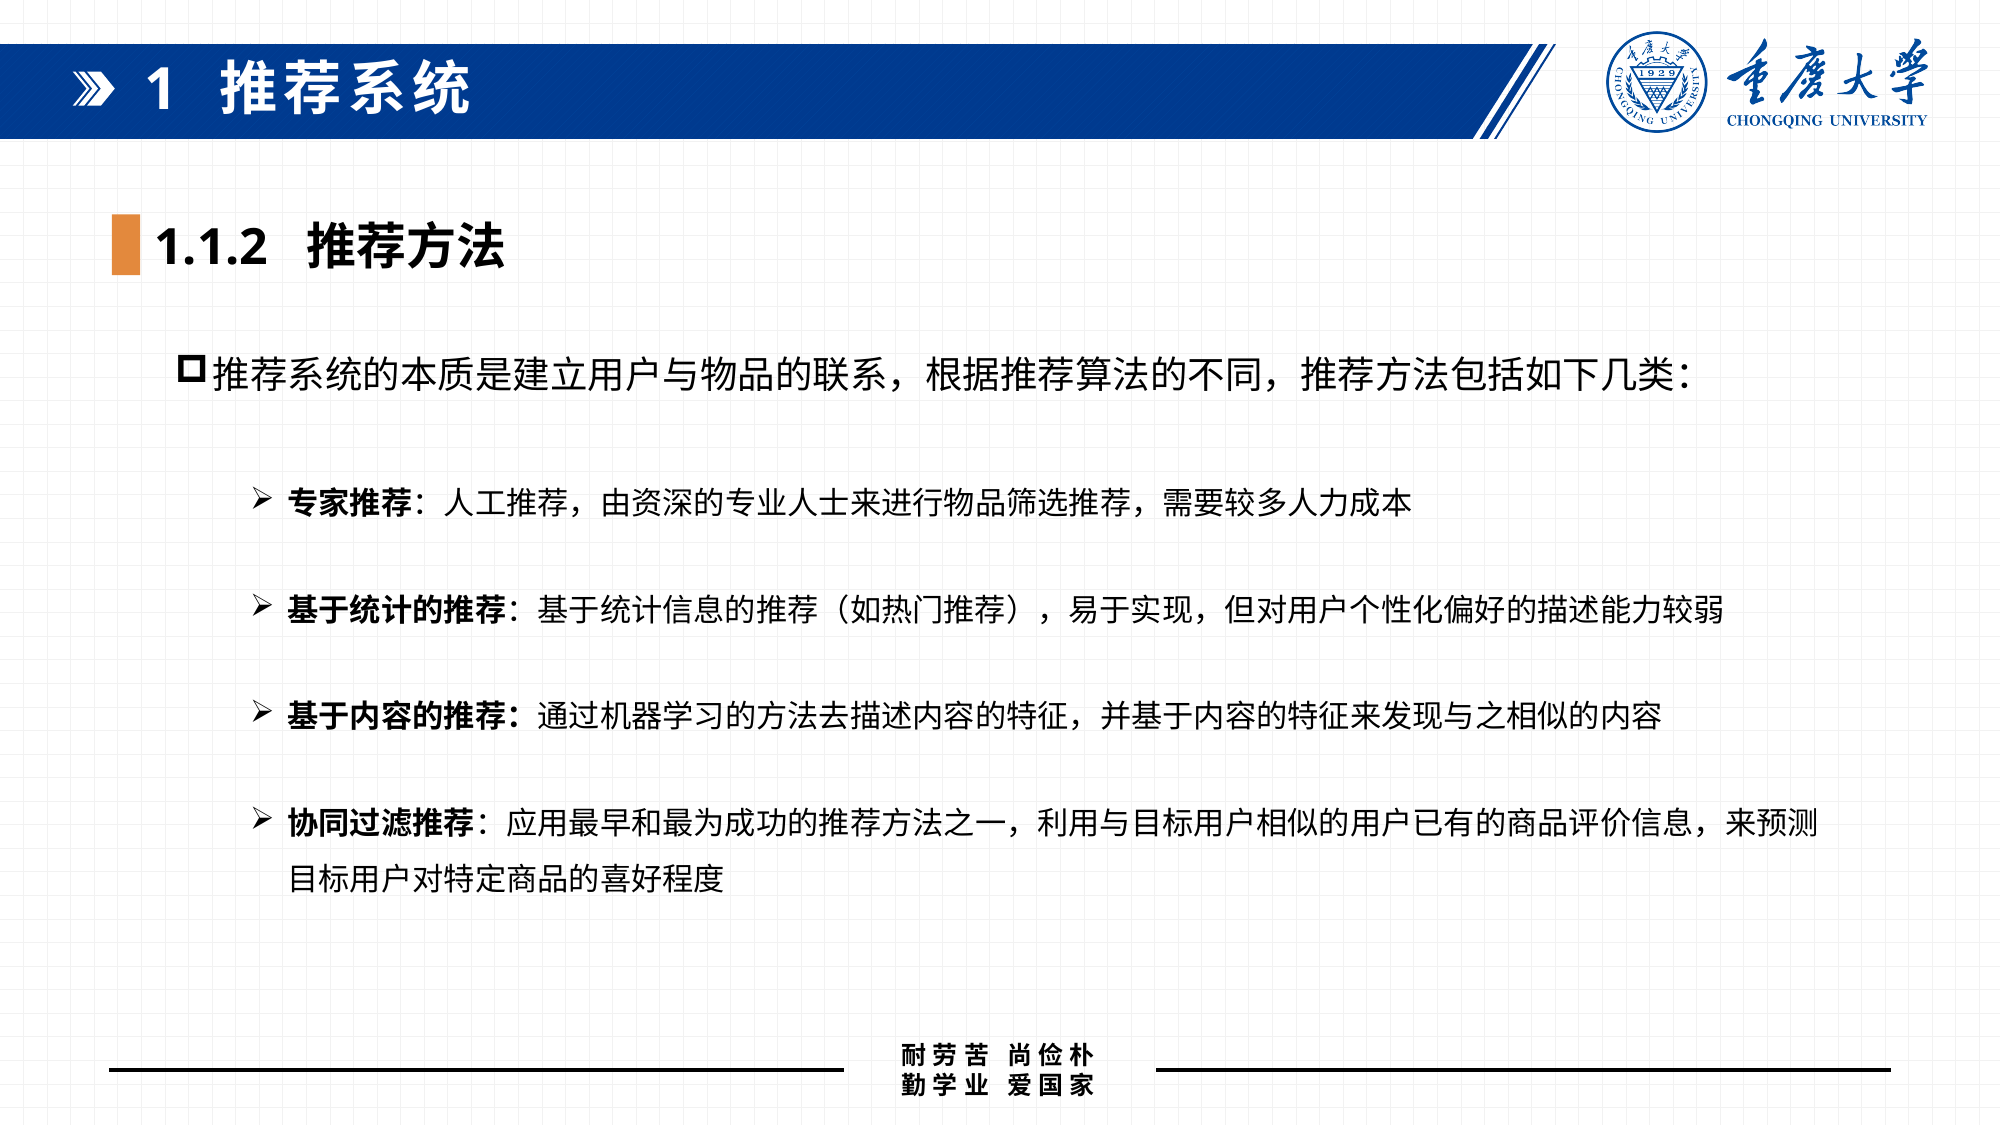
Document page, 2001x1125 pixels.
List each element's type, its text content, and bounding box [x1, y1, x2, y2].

list 1 推荐系统 [108, 51, 1356, 136]
list 1.1.2 推荐方法 [139, 213, 1891, 275]
text_box 推荐系统的本质是建立用户与物品的联系，根据推荐算法的不同，推荐方法包括如下几类： 专家推荐：人工推荐，由资深的专业人士来进行物品筛选推荐，需要较多人力成本 基于统计的推荐：基于统计信息的推荐（如热门推荐），易于实现，但对用户个性化偏好的描述能力较弱 基于内容的推荐：通过机器学习的方法去描述内容的特征，并基于内容的特征来发现与之相似的内容 协同过滤推荐：应用最早和最为成功的推荐方法之一，利用与目标用户相似的用户已有的商品评价信息，来预测目标用户对特定商品的喜好程度 [160, 321, 1840, 1101]
picture [1606, 31, 1928, 133]
